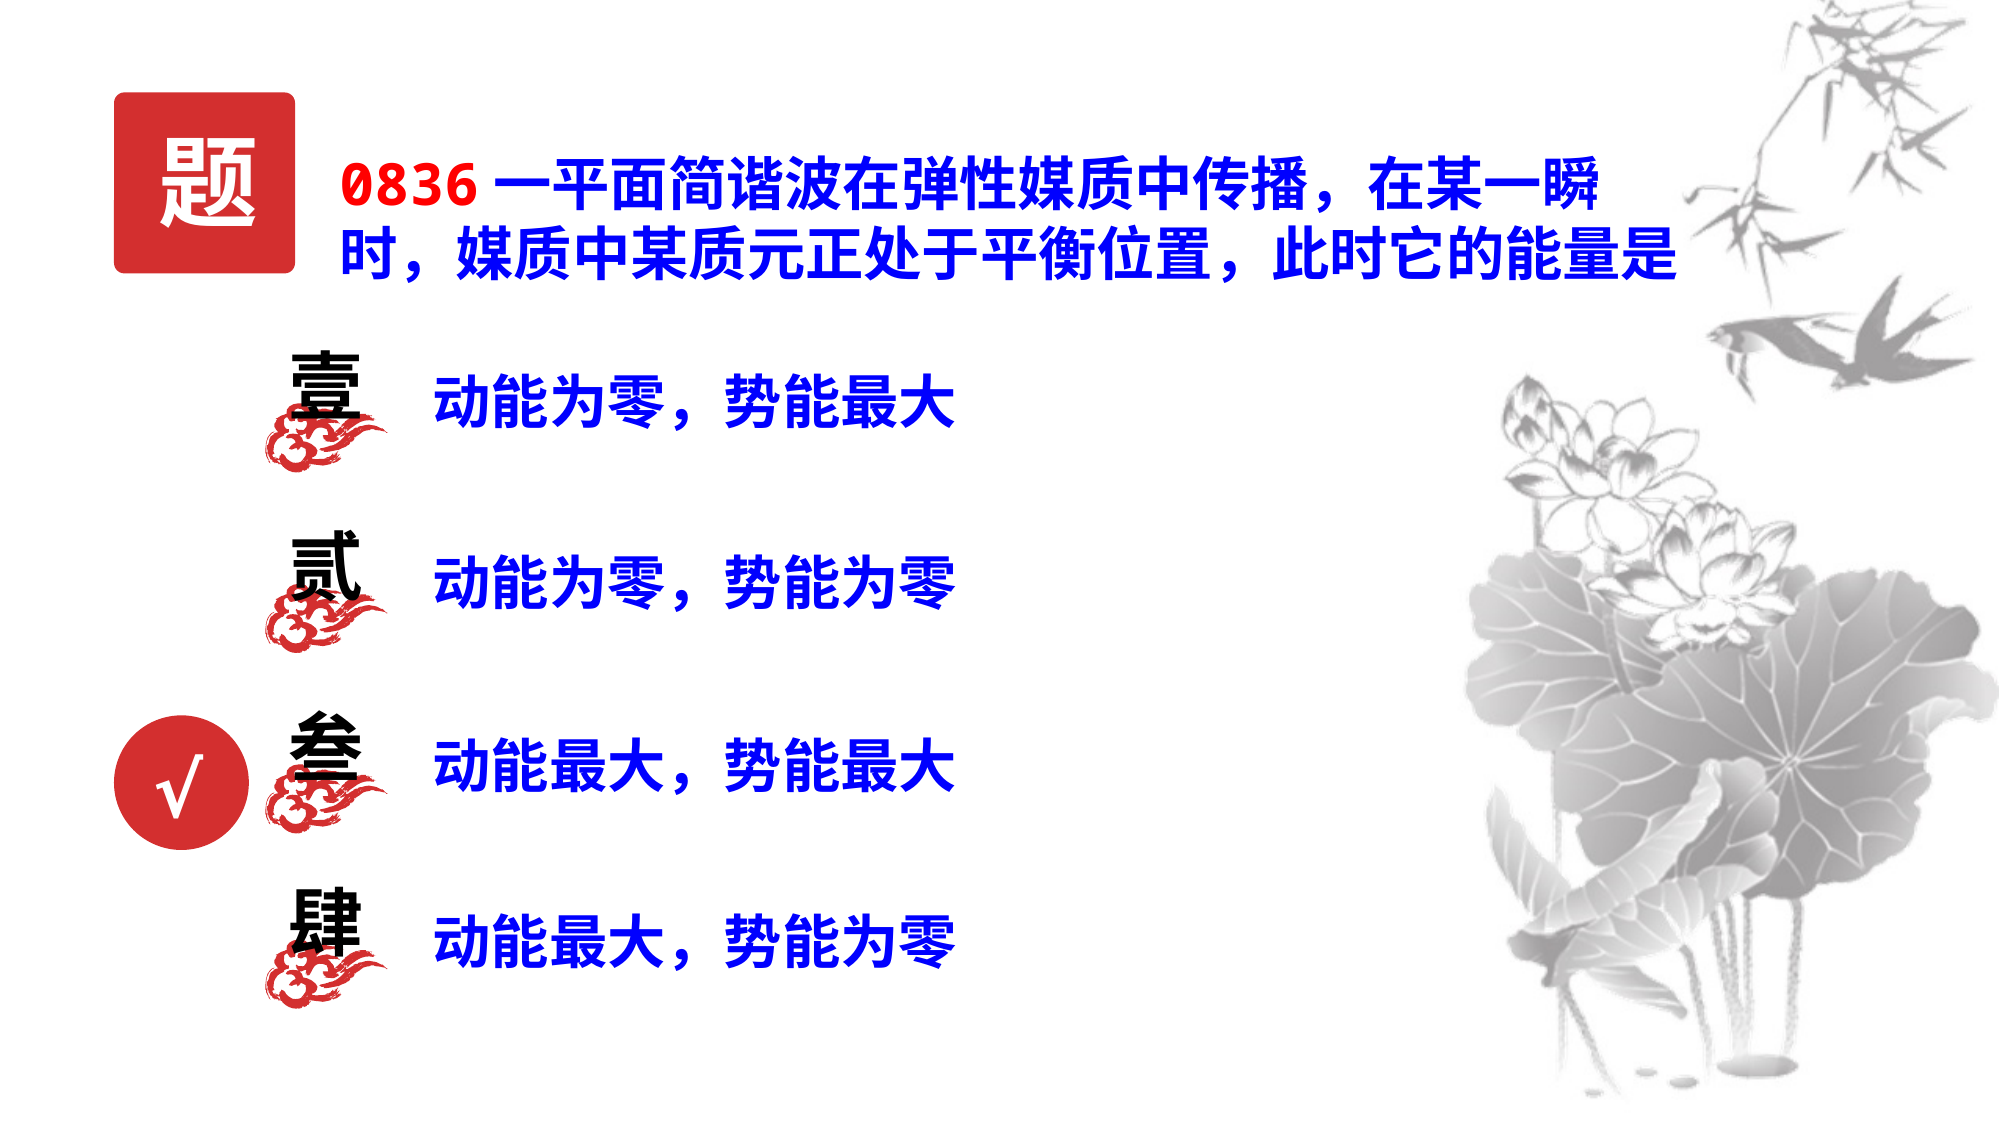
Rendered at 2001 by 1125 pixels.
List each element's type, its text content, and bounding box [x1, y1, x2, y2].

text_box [265, 868, 1518, 1010]
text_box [265, 332, 1546, 474]
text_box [265, 512, 1518, 654]
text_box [114, 92, 296, 274]
picture [1446, 0, 1999, 1125]
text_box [265, 693, 1500, 835]
text_box 0836一平面简谐波在弹性媒质中传播，在某一瞬时，媒质中某质元正处于平衡位置，此时它的能量是 [324, 140, 1729, 295]
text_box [113, 715, 249, 850]
